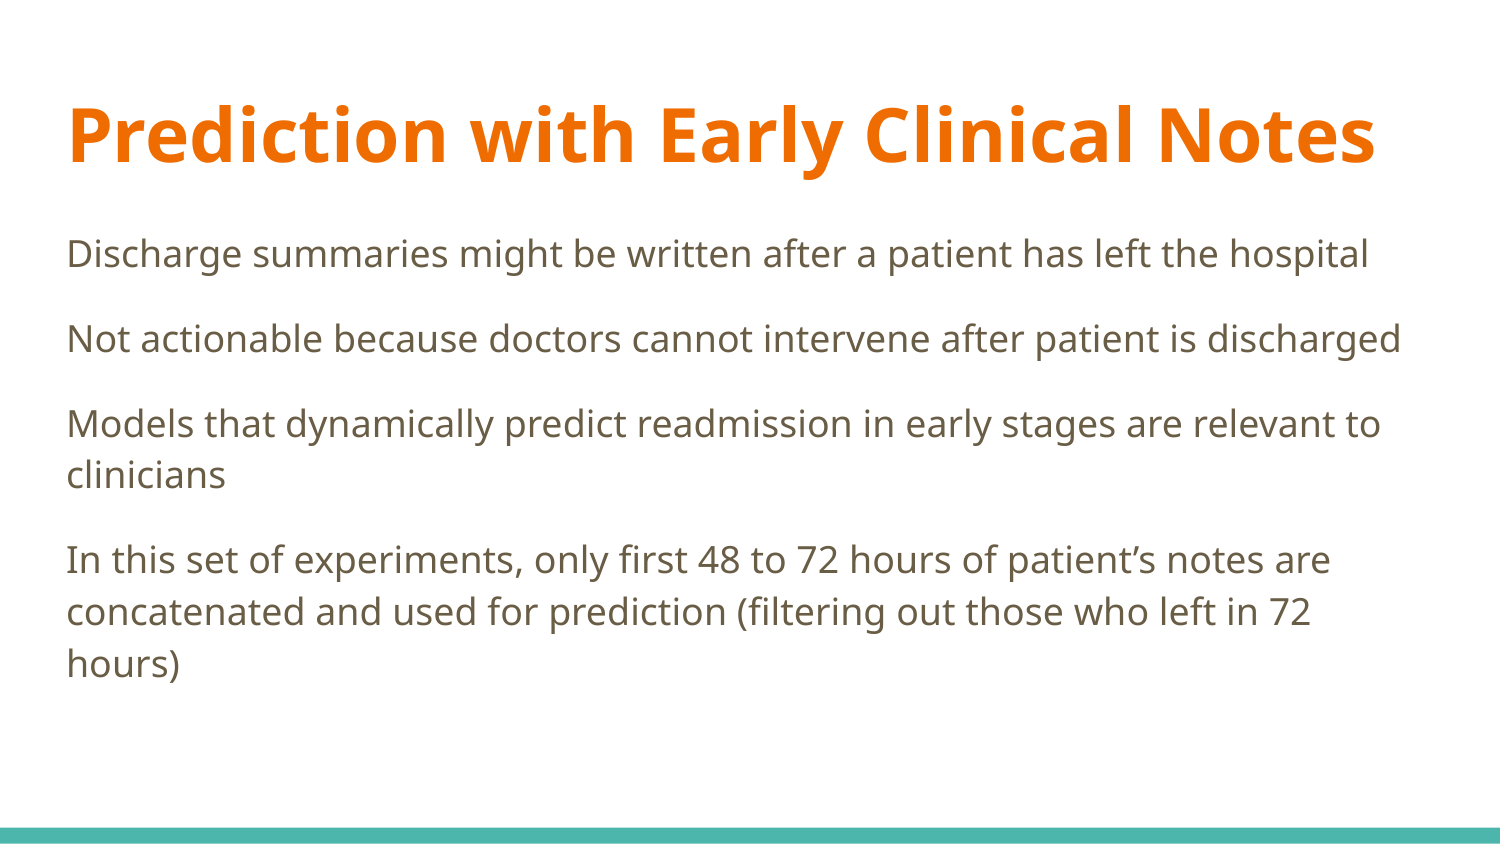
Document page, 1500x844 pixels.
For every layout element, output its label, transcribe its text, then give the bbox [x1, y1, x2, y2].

list Discharge summaries might be written after a patient has left the hospital Not actionable because doctors cannot intervene after patient is discharged Models that dynamically predict readmission in early stages are relevant to clinicians In this set of experiments, only first 48 to 72 hours of patient’s notes are concatenated and used for prediction (filtering out those who left in 72 hours) [51, 207, 1449, 750]
title Prediction with Early Clinical Notes [51, 72, 1449, 189]
